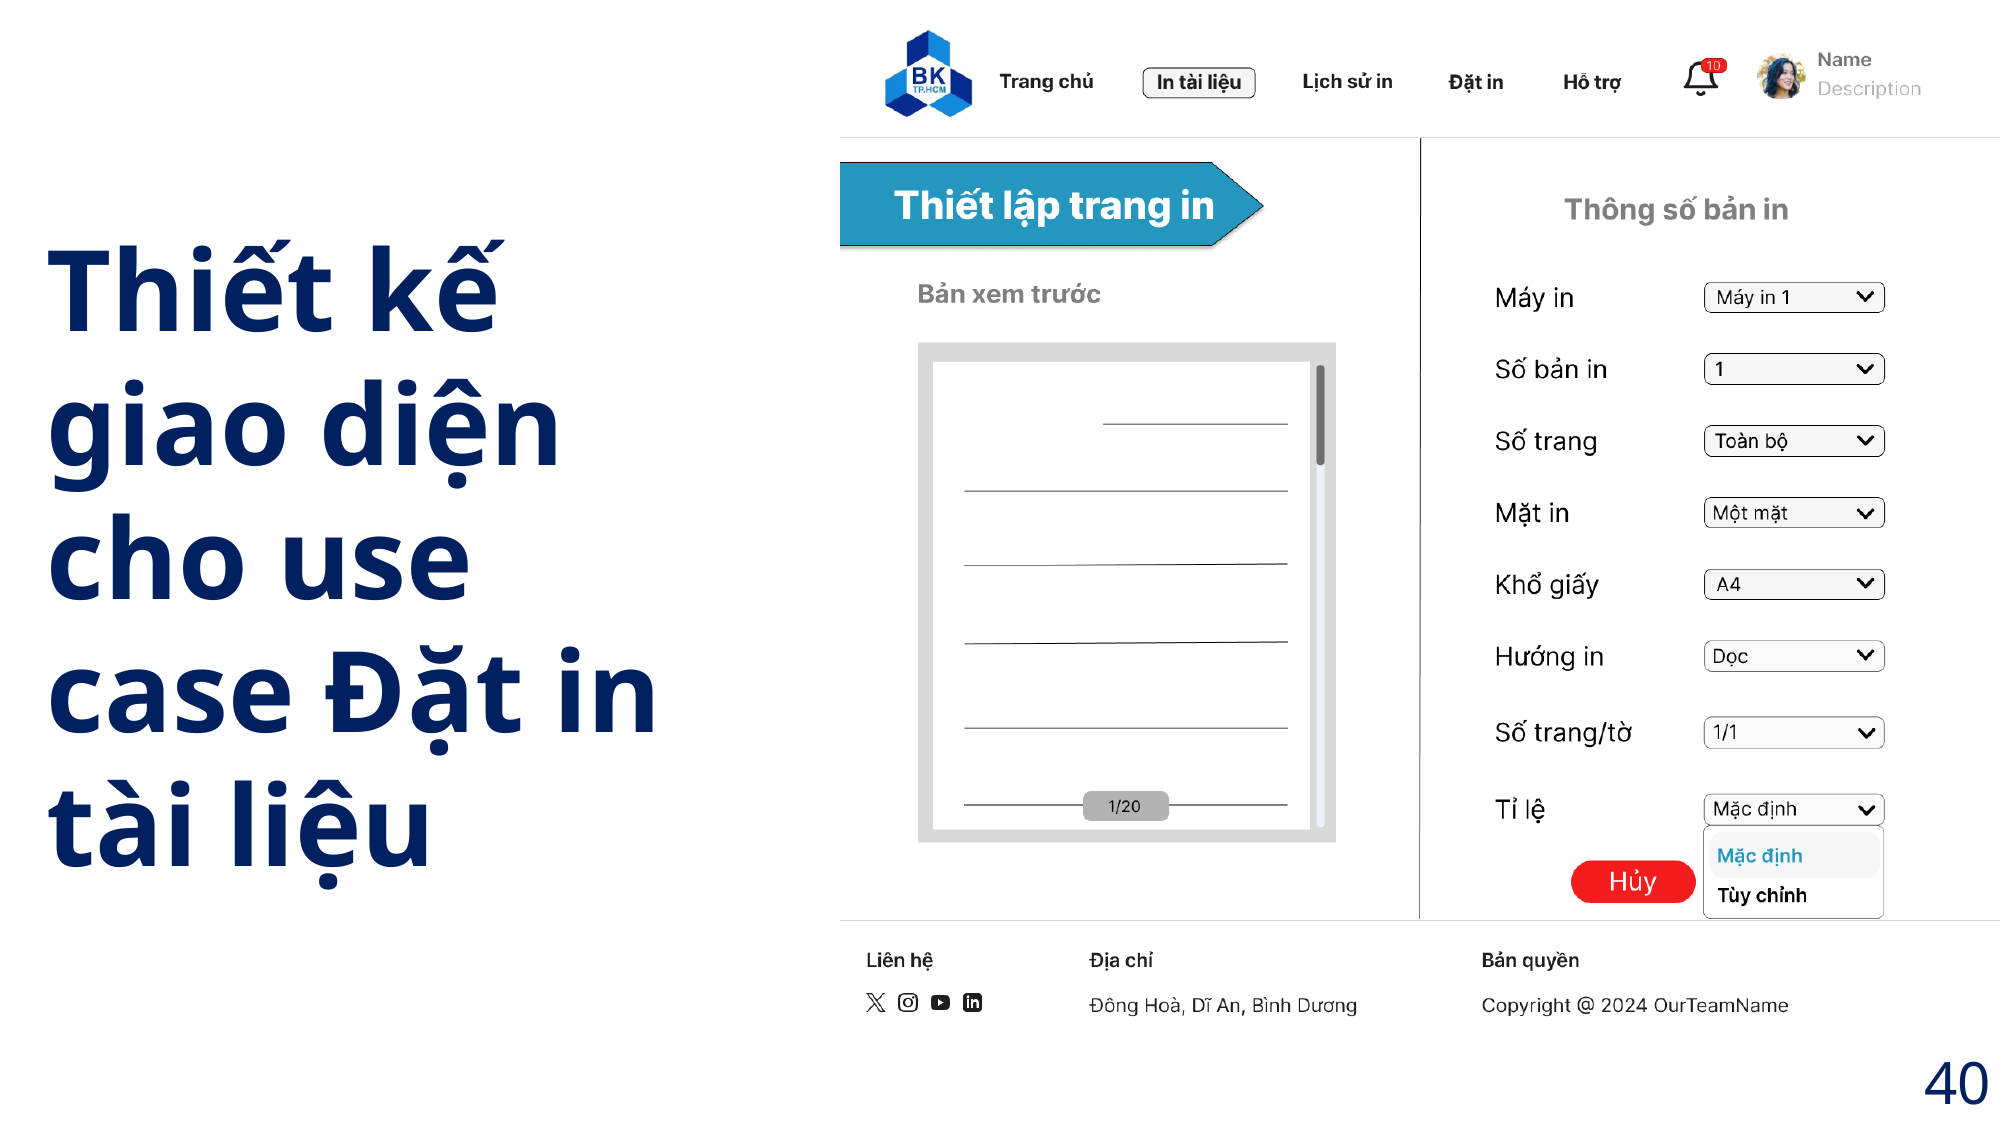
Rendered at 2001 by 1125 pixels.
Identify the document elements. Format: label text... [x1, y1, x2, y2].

picture [840, 0, 2000, 1040]
text_box Thiết kế giao diện cho use case Đặt in tài liệu [46, 225, 671, 1027]
text_box 40 [1909, 1040, 2000, 1124]
